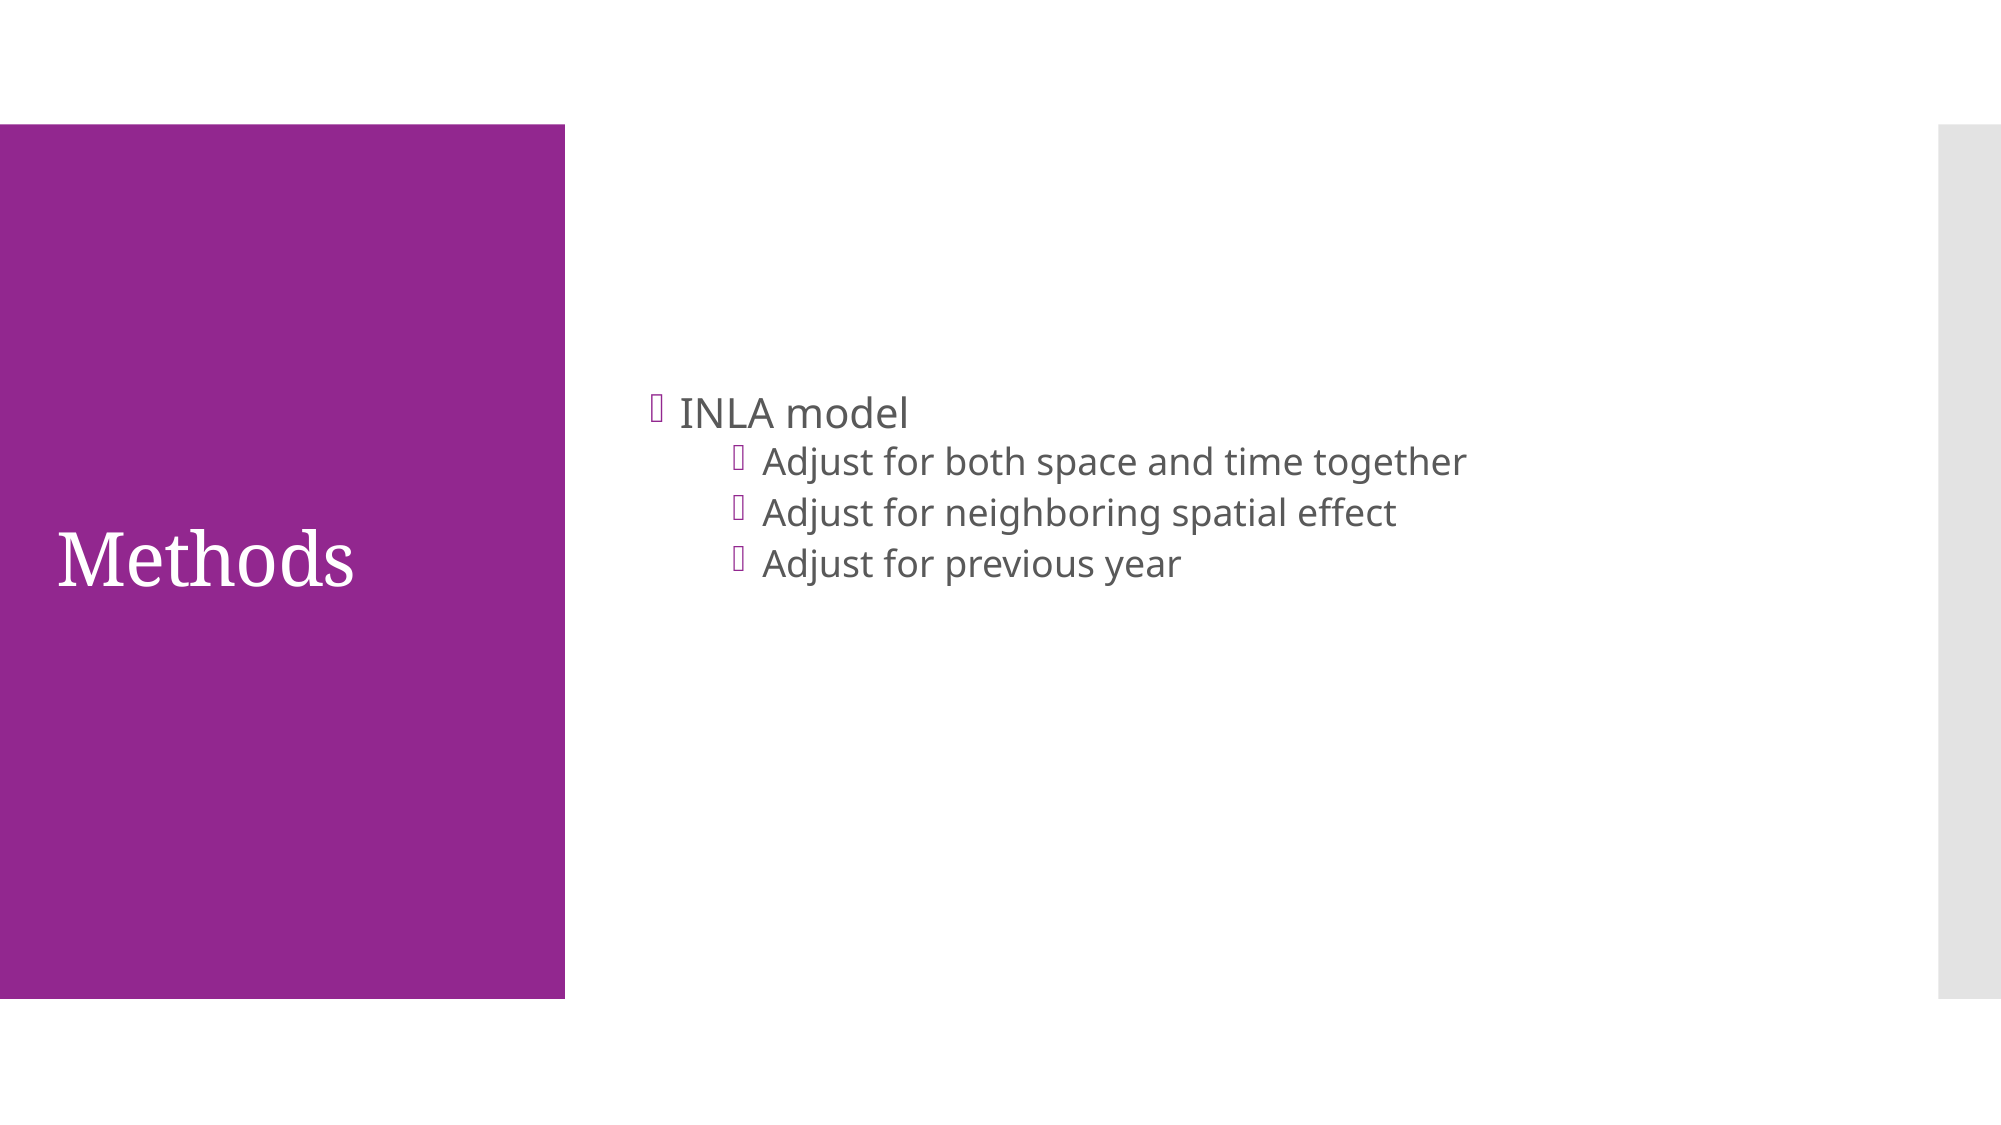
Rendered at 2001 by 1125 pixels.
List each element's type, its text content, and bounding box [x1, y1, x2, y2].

list INLA model Adjust for both space and time together Adjust for neighboring spatial effect Adjust for previous year [634, 141, 1835, 982]
title Methods [41, 184, 525, 940]
